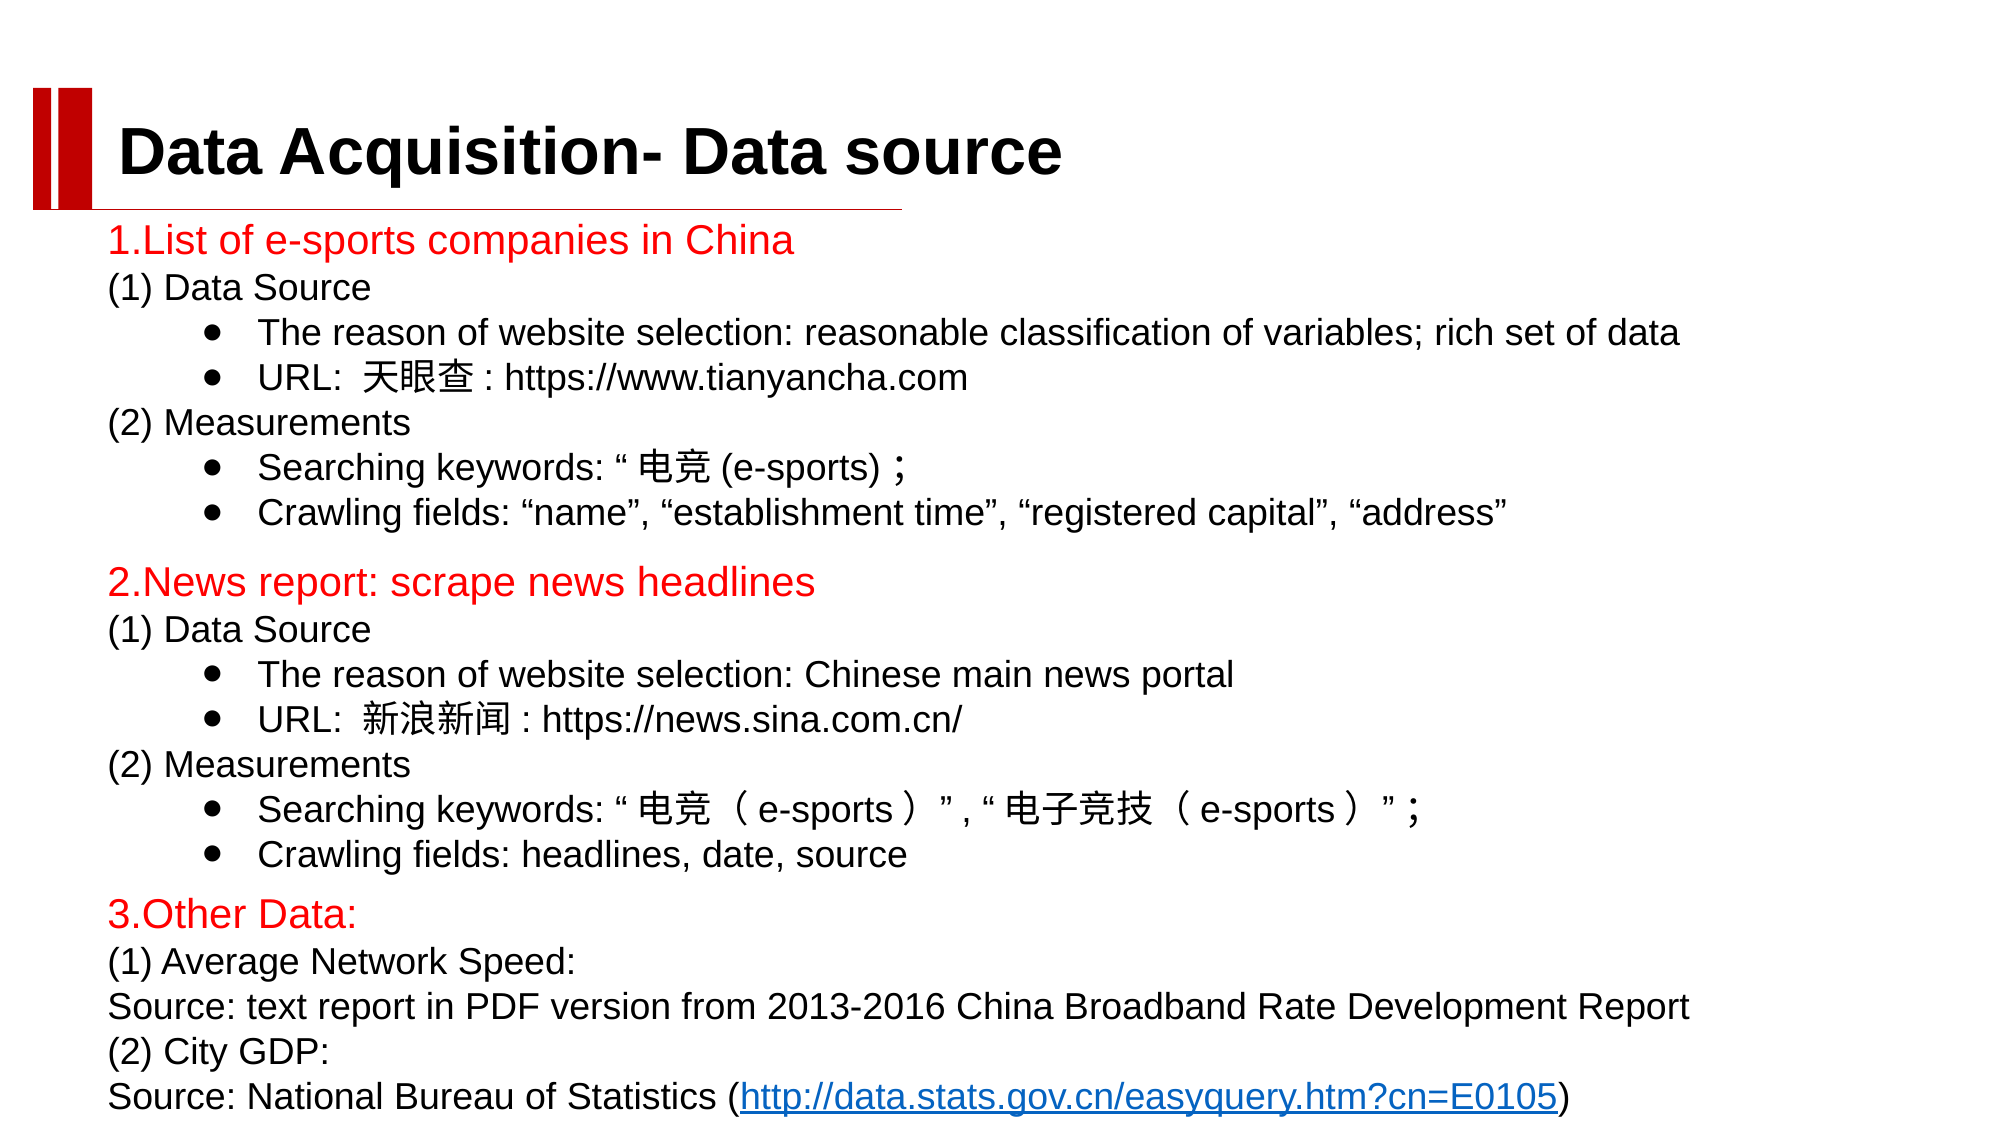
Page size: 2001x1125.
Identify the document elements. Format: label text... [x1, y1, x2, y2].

text_box [33, 87, 52, 209]
text_box Data Acquisition- Data source [103, 100, 1134, 197]
text_box [58, 87, 93, 208]
text_box 2.News report: scrape news headlines (1) Data Source The reason of website selection: Chinese main news portal URL: 新浪新闻: https://news.sina.com.cn/ (2) Measurements Searching keywords: “电竞（e-sports）”, “电子竞技（e-sports）” ； Crawling fields: headlines, date, source [92, 547, 1922, 707]
text_box 3.Other Data: (1) Average Network Speed: Source: text report in PDF version from 2013-2016 China Broadband Rate Development Report (2) City GDP: Source: National Bureau of Statistics (http://data.stats.gov.cn/easyquery.htm?cn=E0105) [92, 871, 2000, 1021]
text_box 1.List of e-sports companies in China (1) Data Source The reason of website selection: reasonable classification of variables; rich set of data URL: 天眼查: https://www.tianyancha.com (2) Measurements Searching keywords: “电竞(e-sports)； Crawling fields: “name”, “establishment time”, “registered capital”, “address” [92, 205, 1922, 365]
